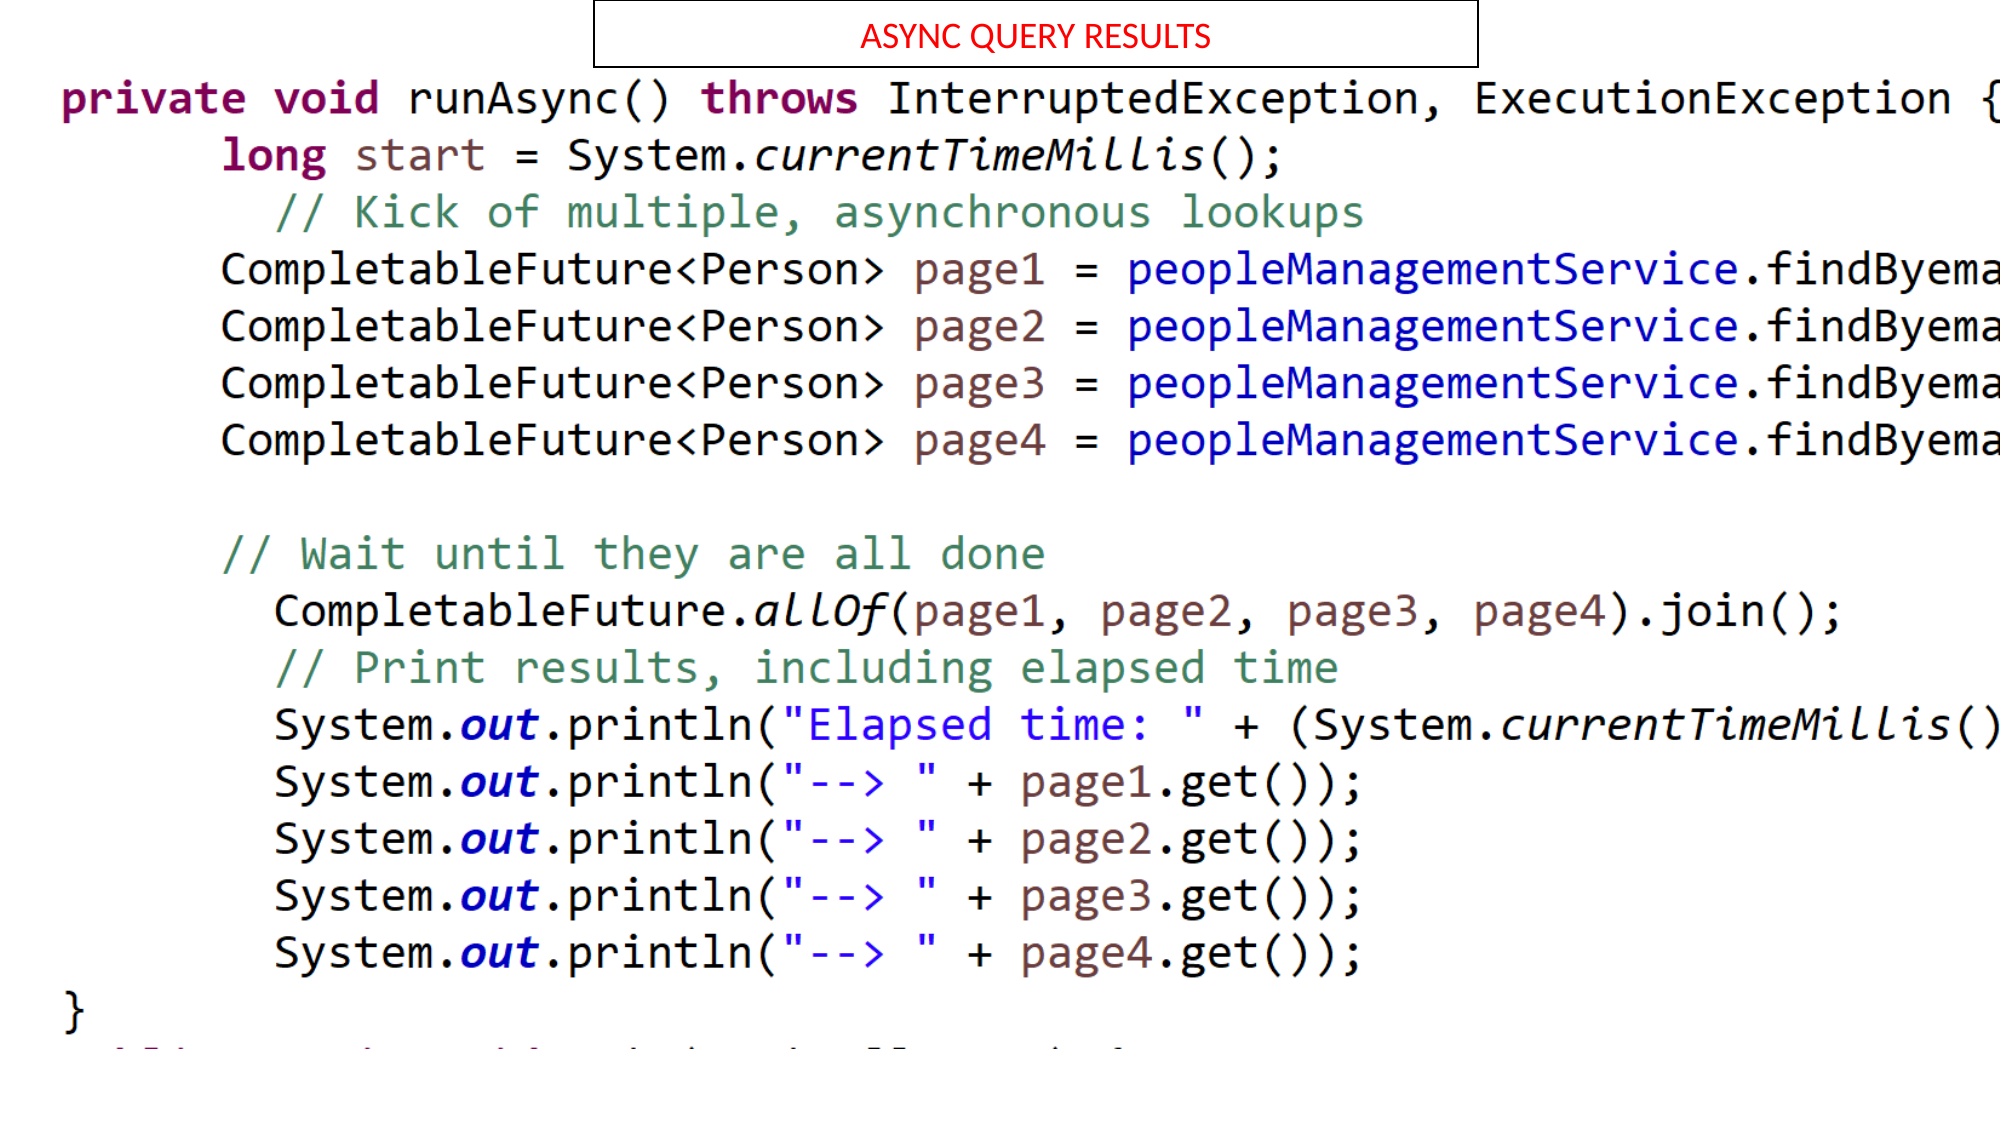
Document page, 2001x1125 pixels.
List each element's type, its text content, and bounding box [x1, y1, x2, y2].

text_box ASYNC QUERY RESULTS [593, 0, 1479, 68]
picture [0, 76, 2000, 1049]
